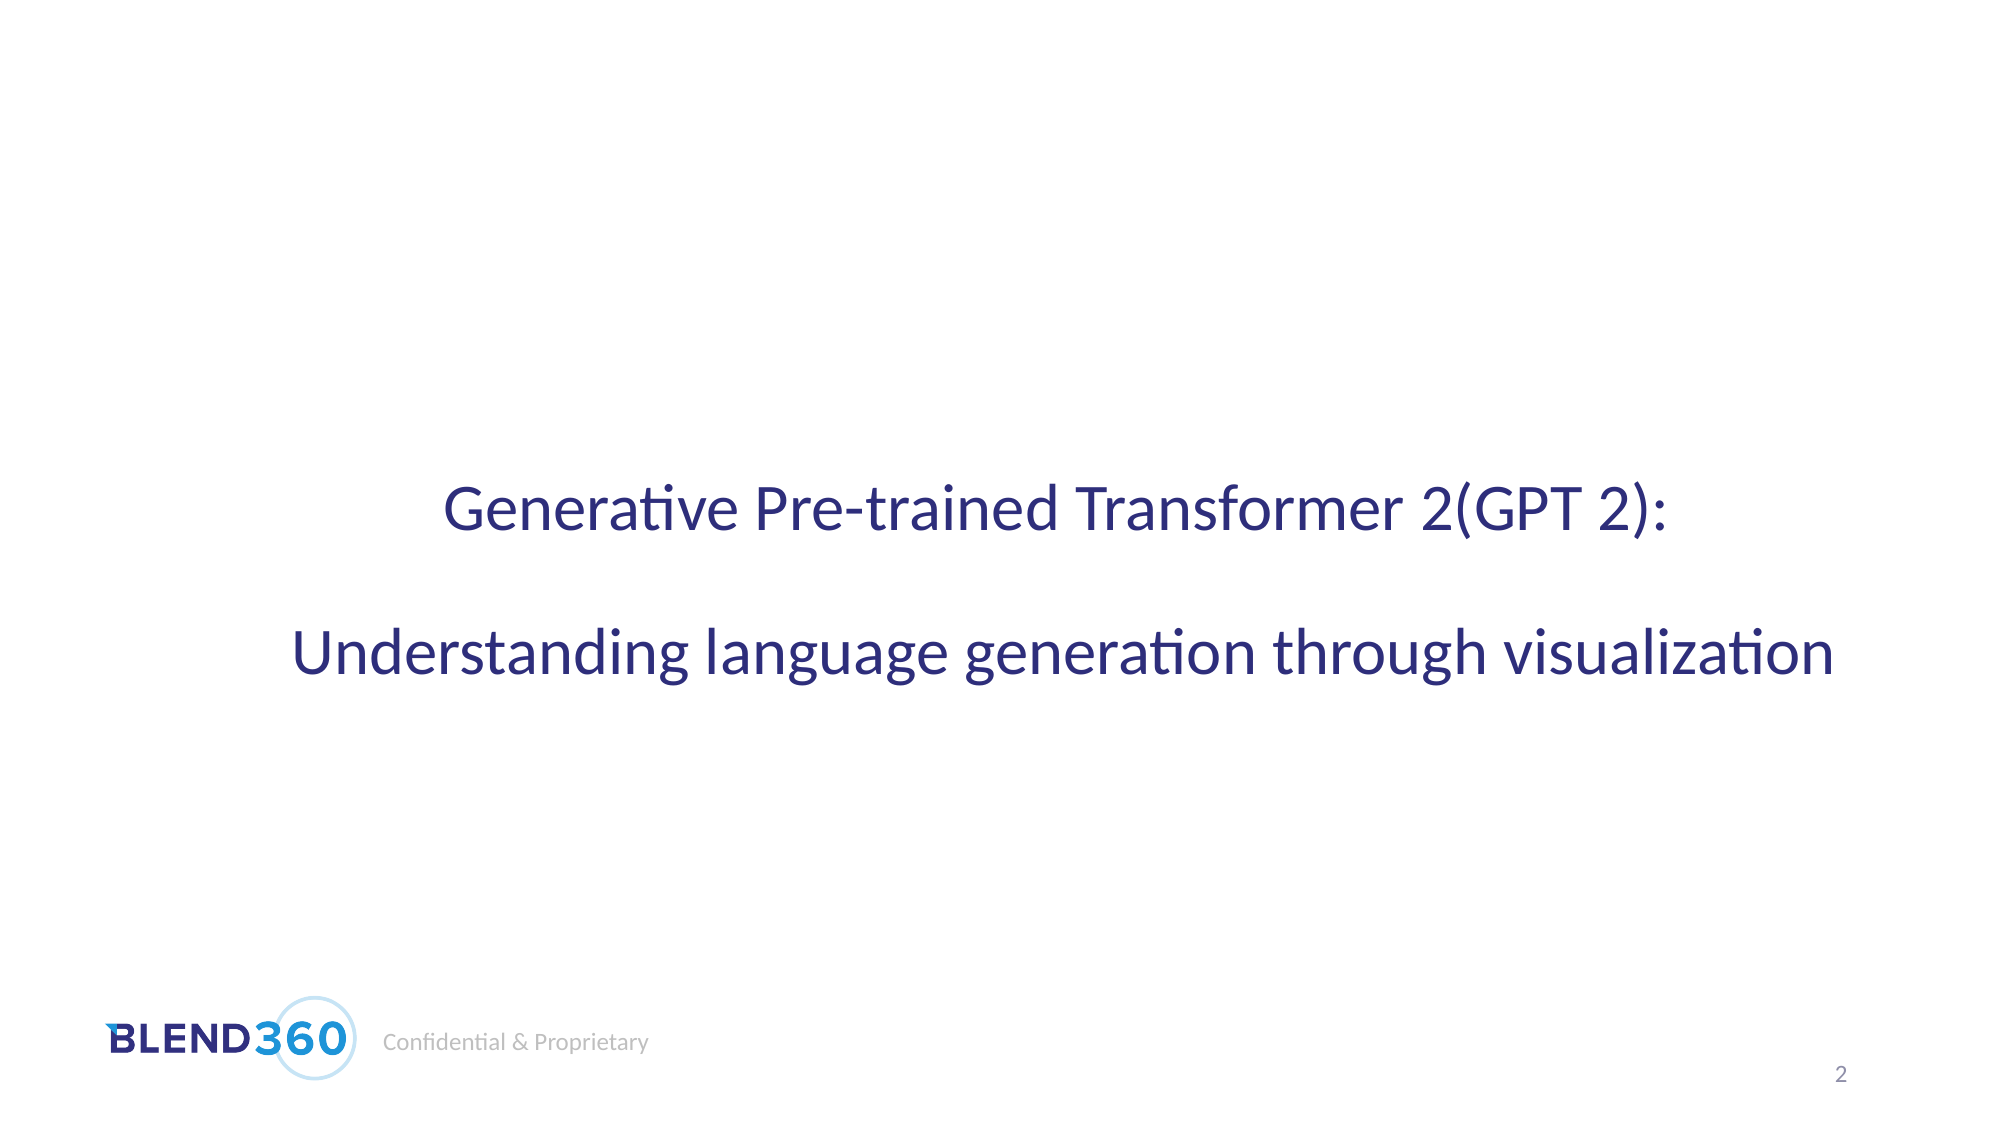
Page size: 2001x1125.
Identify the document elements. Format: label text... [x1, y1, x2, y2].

slide_number 2 [1412, 1042, 1863, 1103]
picture [99, 988, 363, 1088]
title Generative Pre-trained Transformer 2(GPT 2): Understanding language generation through visualization [156, 473, 1958, 668]
